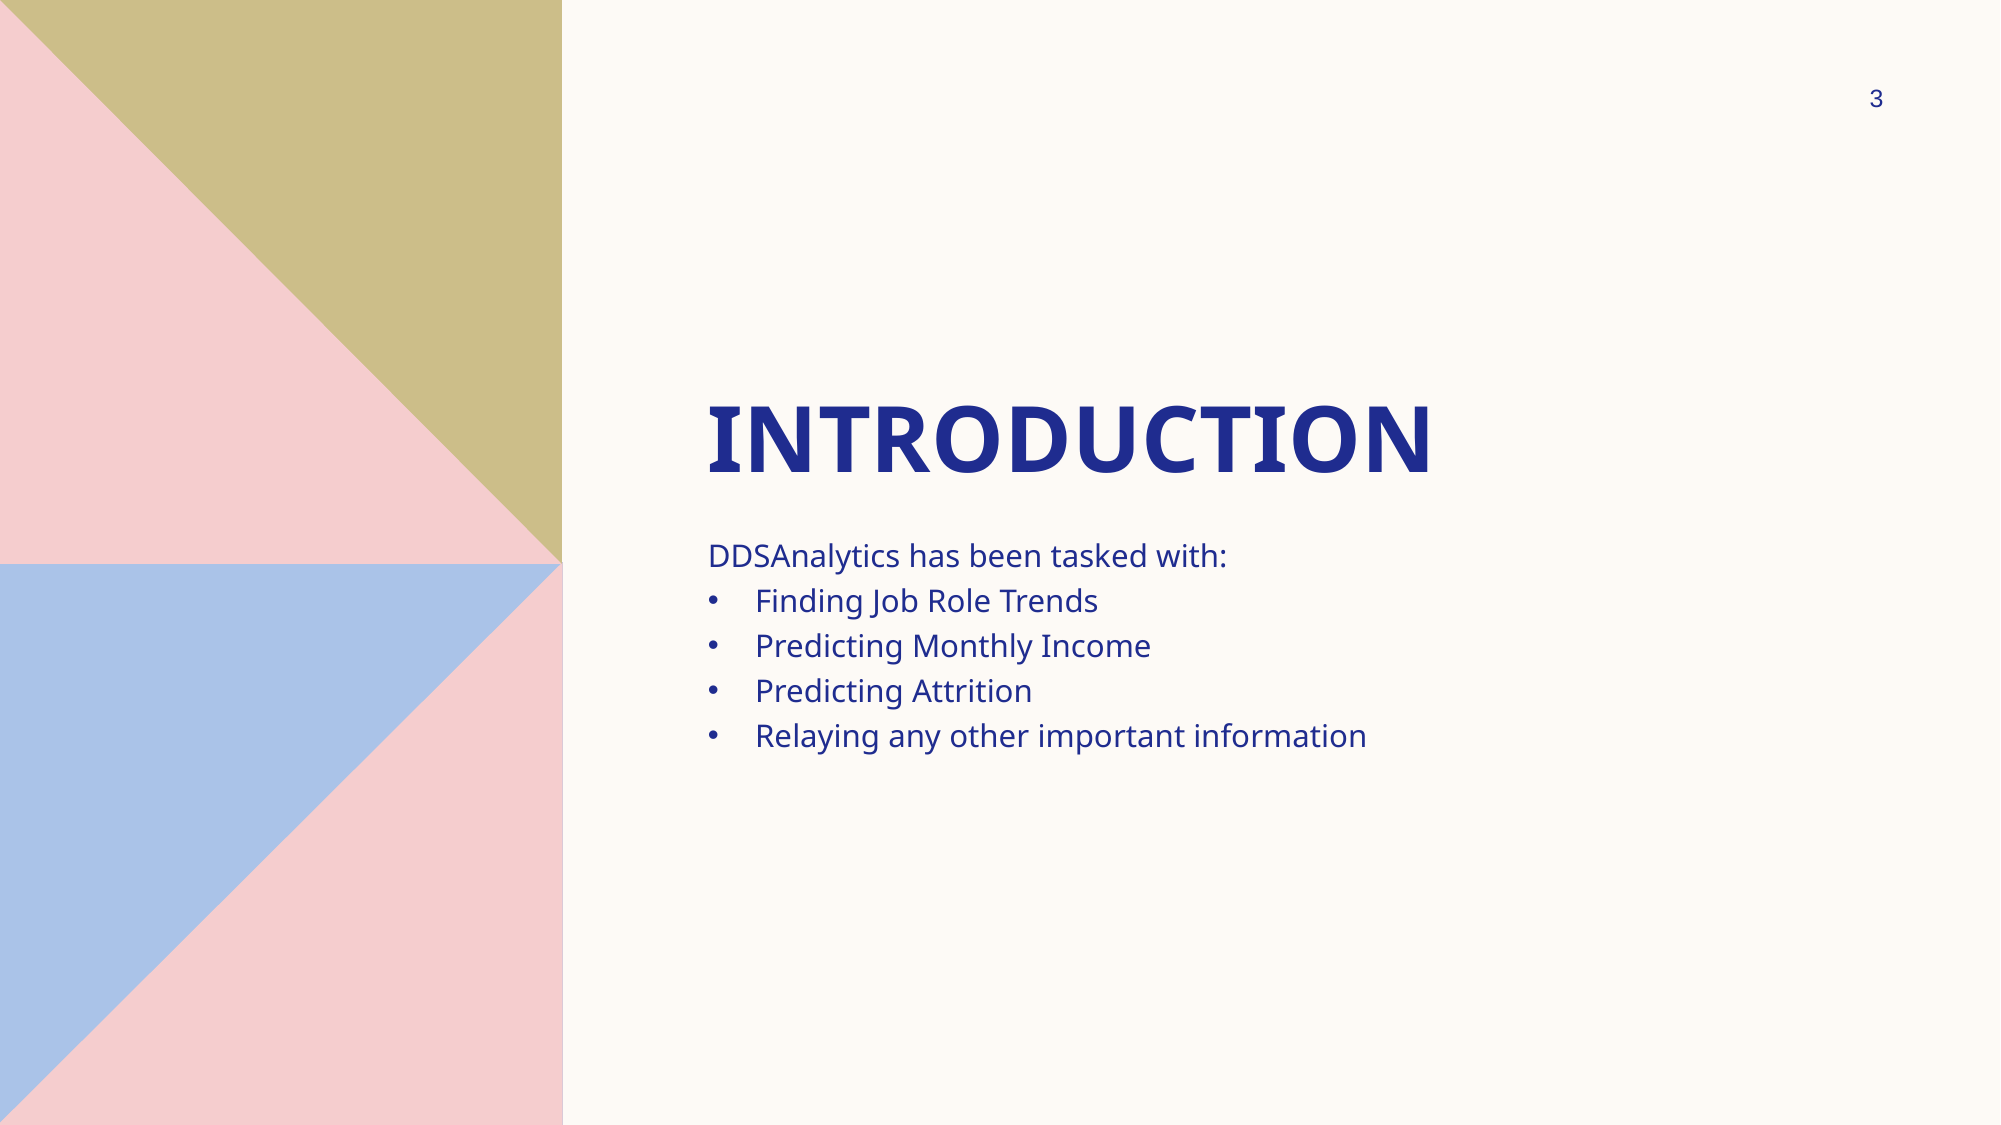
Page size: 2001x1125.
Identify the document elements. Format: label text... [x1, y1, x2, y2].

slide_number 3 [1795, 75, 1958, 120]
title Introduction [693, 373, 1803, 500]
list DDSAnalytics has been tasked with: Finding Job Role Trends Predicting Monthly Income Predicting Attrition Relaying any other important information [693, 528, 1803, 972]
